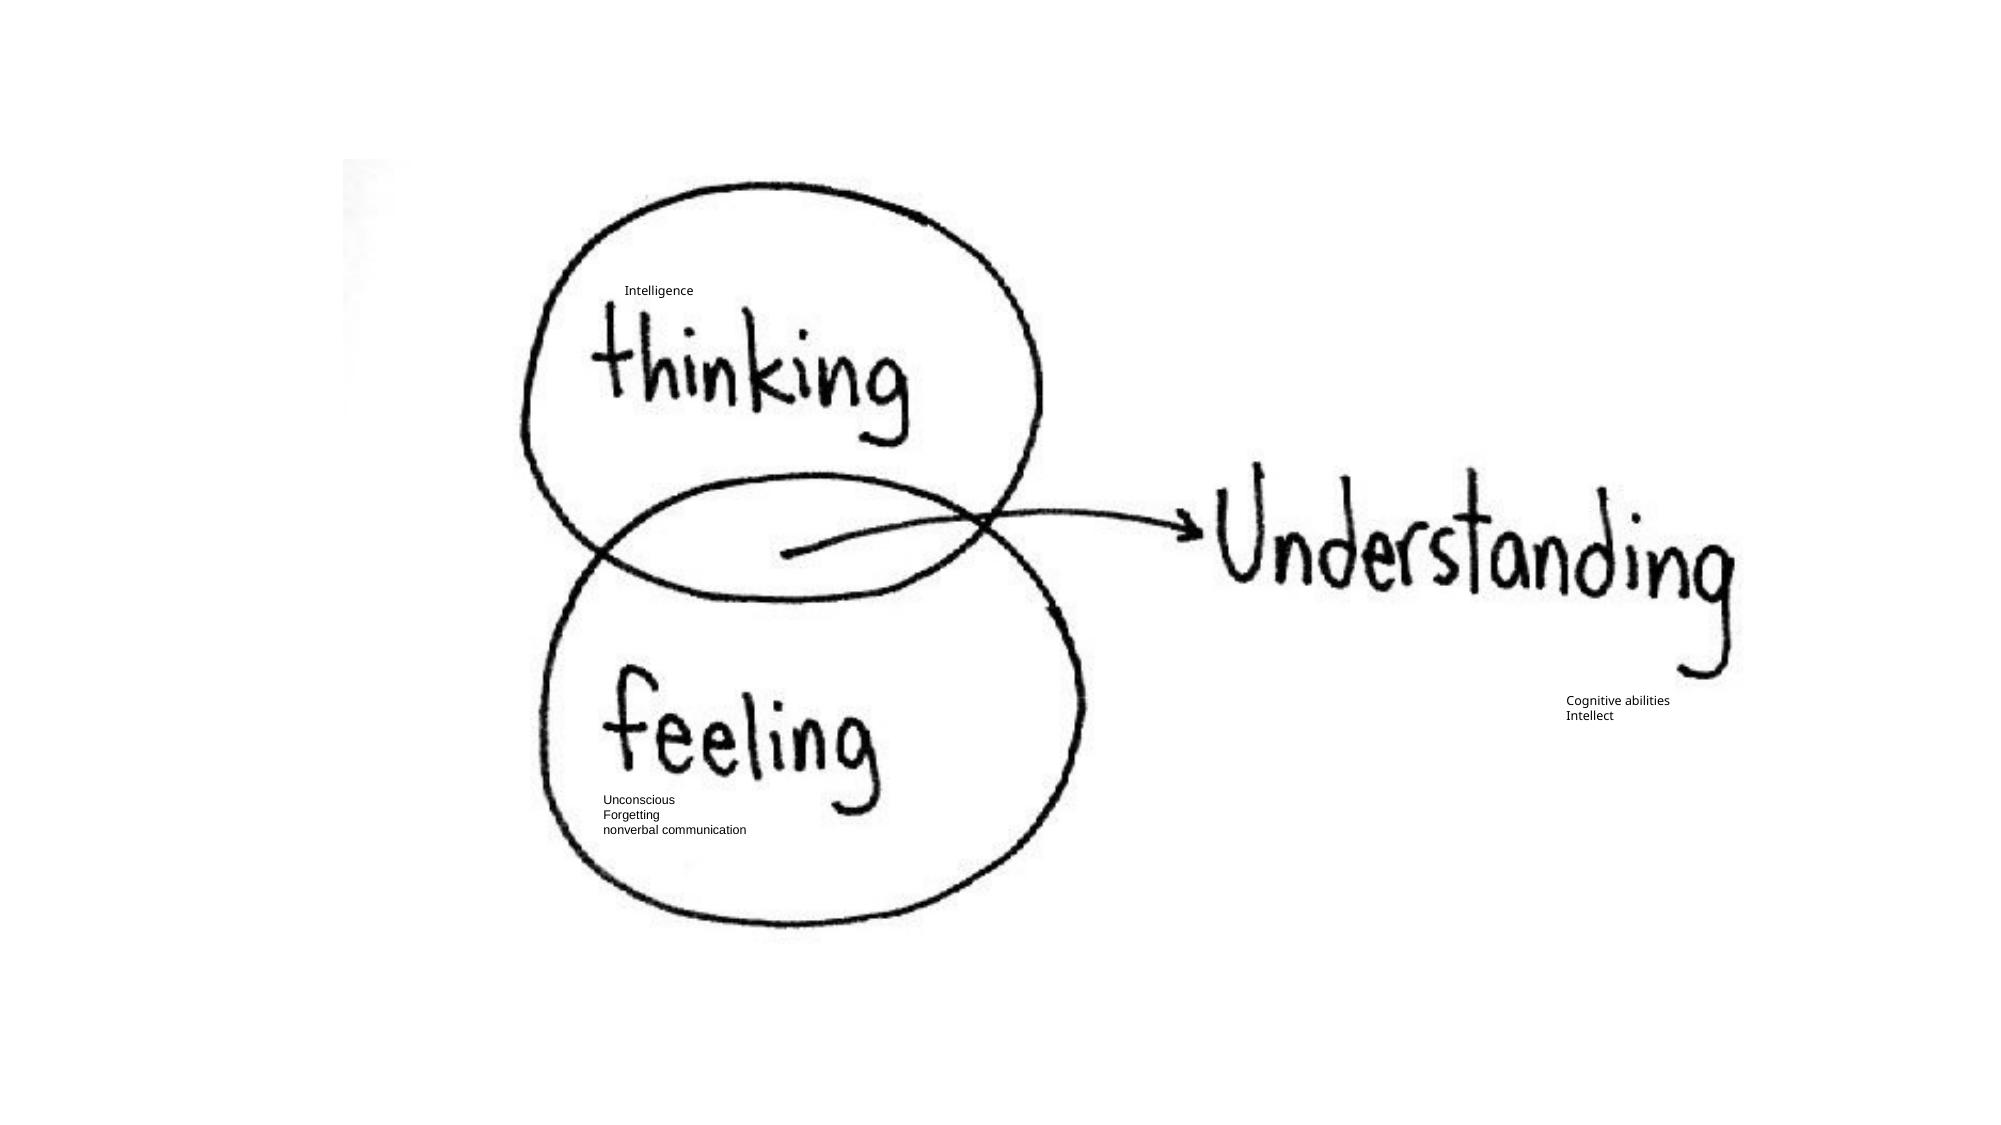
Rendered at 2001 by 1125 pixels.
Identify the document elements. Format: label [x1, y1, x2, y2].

picture [343, 159, 1846, 966]
